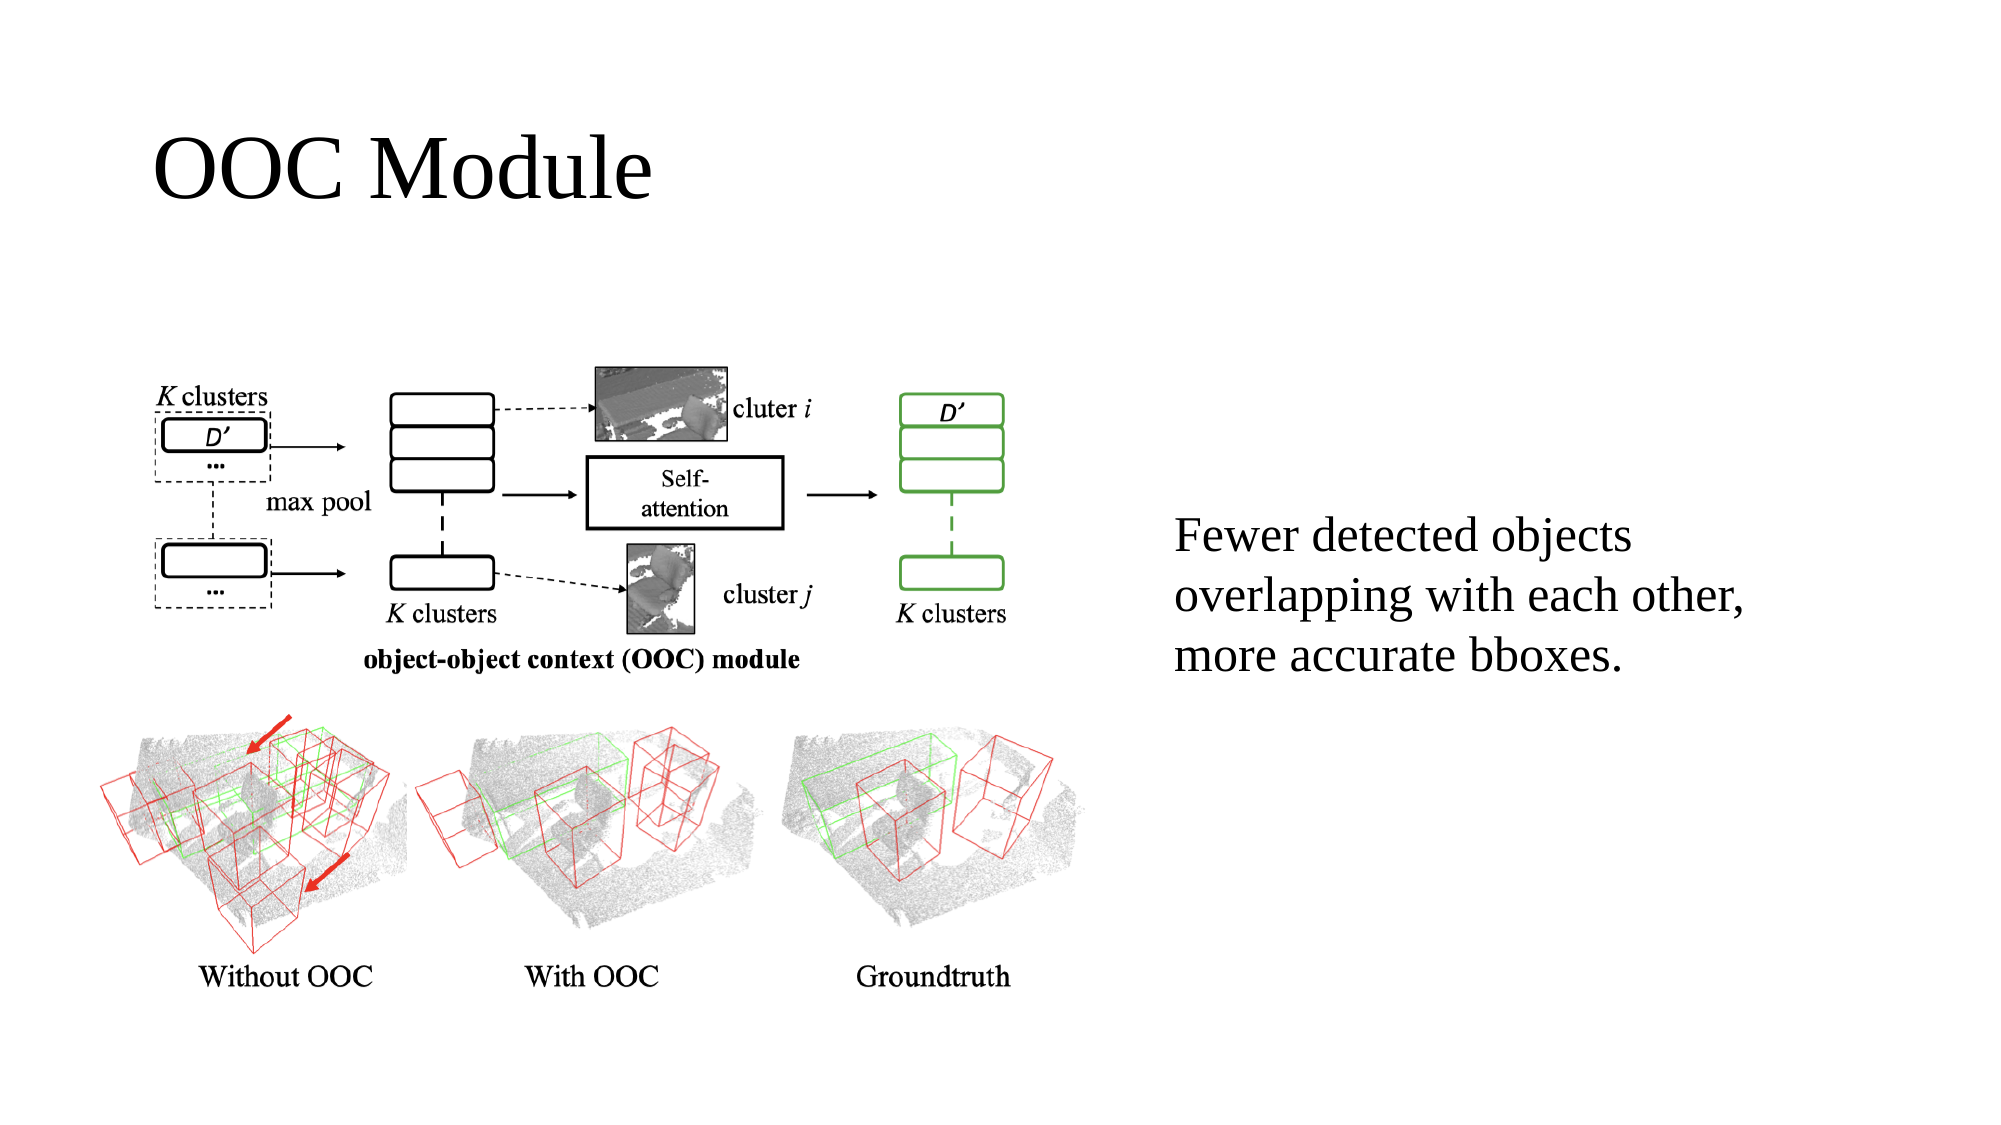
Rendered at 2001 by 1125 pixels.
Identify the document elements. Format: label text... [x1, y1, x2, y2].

title OOC Module [137, 59, 1863, 278]
text_box Fewer detected objects overlapping with each other, more accurate bboxes. [1160, 494, 1787, 689]
picture [90, 342, 1160, 1009]
